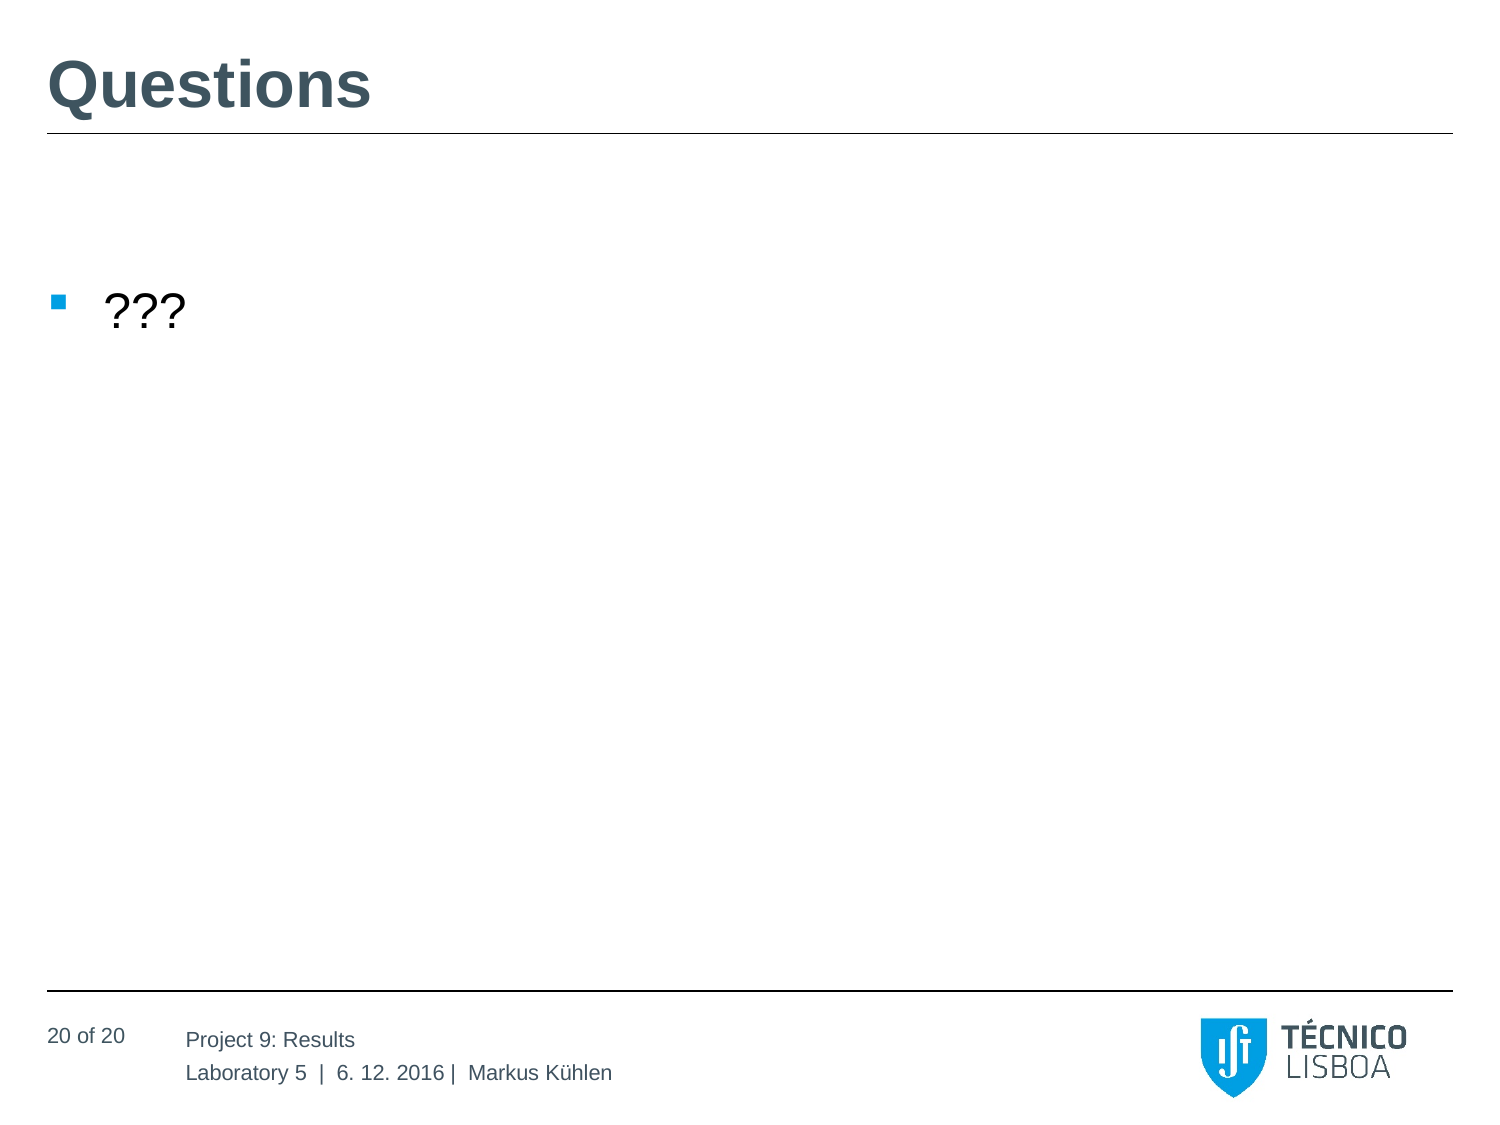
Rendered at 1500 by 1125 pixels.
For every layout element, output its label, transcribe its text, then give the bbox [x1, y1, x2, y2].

picture [1188, 1003, 1419, 1105]
footer 20 of 20 [47, 1021, 168, 1087]
list ??? [47, 248, 1453, 894]
title Questions [47, 33, 1453, 123]
